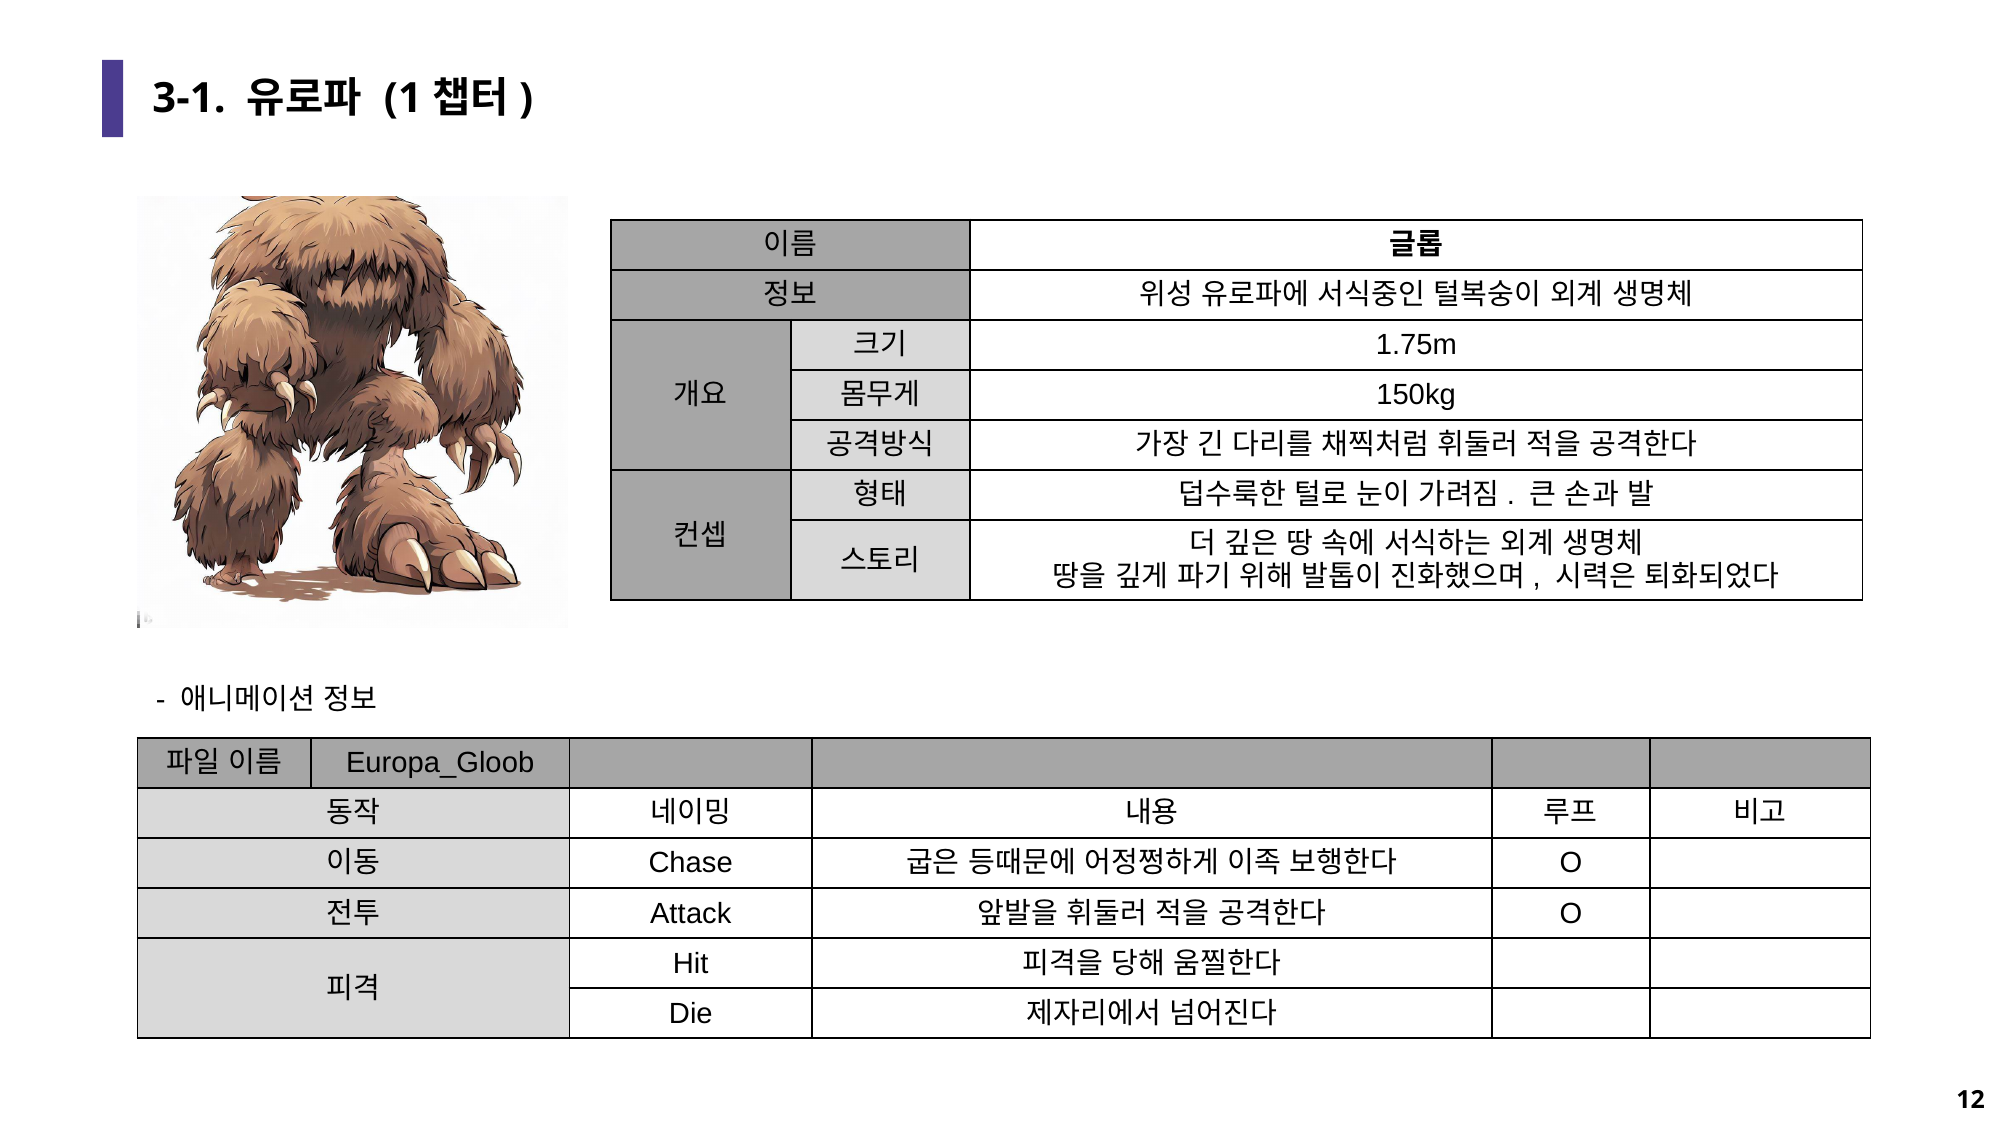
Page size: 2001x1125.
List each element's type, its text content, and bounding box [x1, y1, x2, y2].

table_cell 가장 긴 다리를 채찍처럼 휘둘러 적을 공격한다 [971, 421, 1862, 469]
table_cell 더 깊은 땅 속에 서식하는 외계 생명체 땅을 깊게 파기 위해 발톱이 진화했으며, 시력은 퇴화되었다 [971, 521, 1862, 599]
table_cell 스토리 [792, 521, 969, 599]
table_header 이름 [612, 221, 969, 269]
table_cell 형태 [792, 471, 969, 519]
table_cell O [1493, 839, 1649, 887]
table_cell 이동 [138, 839, 569, 887]
table_cell 굽은 등때문에 어정쩡하게 이족 보행한다 [813, 839, 1491, 887]
table_cell 비고 [1651, 789, 1870, 837]
table_cell [1493, 989, 1649, 1037]
table_cell 1.75m [971, 321, 1862, 369]
table_header [813, 739, 1491, 787]
table_cell O [1493, 889, 1649, 937]
table_cell [1651, 939, 1870, 987]
title 3-1. 유로파 (1챕터) [137, 59, 1863, 138]
table_cell 피격을 당해 움찔한다 [813, 939, 1491, 987]
table_header [1651, 739, 1870, 787]
table_cell 150kg [971, 371, 1862, 419]
table_cell Chase [570, 839, 811, 887]
table_cell 네이밍 [570, 789, 811, 837]
table_cell 동작 [138, 789, 569, 837]
table_cell 제자리에서 넘어진다 [813, 989, 1491, 1037]
table_cell [1651, 989, 1870, 1037]
table_cell 피격 [138, 939, 569, 1037]
table_cell Hit [570, 939, 811, 987]
table_cell 전투 [138, 889, 569, 937]
table_cell 내용 [813, 789, 1491, 837]
table_cell 정보 [612, 271, 969, 319]
table_cell 덥수룩한 털로 눈이 가려짐. 큰 손과 발 [971, 471, 1862, 519]
table_header 글롭 [971, 221, 1862, 269]
table_cell [1651, 839, 1870, 887]
table_cell 개요 [612, 321, 790, 469]
table_header 파일 이름 [138, 739, 310, 787]
table_cell 몸무게 [792, 371, 969, 419]
table_cell 공격방식 [792, 421, 969, 469]
picture [137, 196, 569, 628]
text_box - 애니메이션 정보 [141, 672, 394, 723]
table_cell 루프 [1493, 789, 1649, 837]
table_cell 위성 유로파에 서식중인 털복숭이 외계 생명체 [971, 271, 1862, 319]
table_cell 크기 [792, 321, 969, 369]
table_cell [1493, 939, 1649, 987]
table_cell 앞발을 휘둘러 적을 공격한다 [813, 889, 1491, 937]
table_cell 컨셉 [612, 471, 790, 599]
table_header [570, 739, 811, 787]
table_header [1493, 739, 1649, 787]
table_header Europa_Gloob [312, 739, 569, 787]
table_cell Attack [570, 889, 811, 937]
table_cell Die [570, 989, 811, 1037]
table_cell [1651, 889, 1870, 937]
